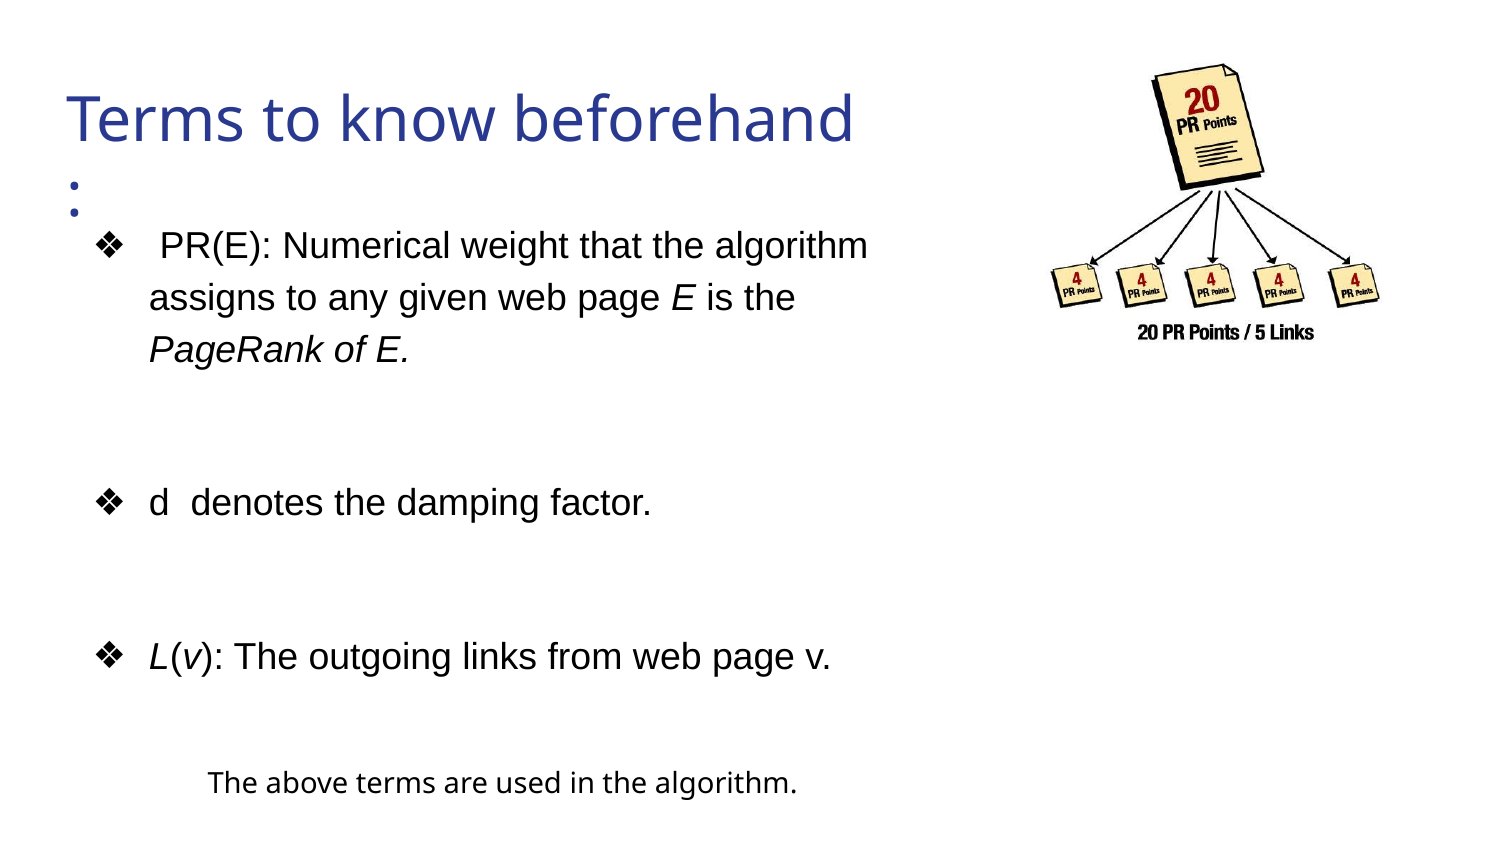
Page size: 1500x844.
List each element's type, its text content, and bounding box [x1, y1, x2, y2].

picture [1045, 63, 1384, 347]
title Terms to know beforehand : [51, 63, 880, 164]
text_box The above terms are used in the algorithm. [192, 749, 1027, 814]
text_box PR(E): Numerical weight that the algorithm assigns to any given web page E is the PageRank of E. d denotes the damping factor. L(v): The outgoing links from web page v. [58, 199, 901, 700]
